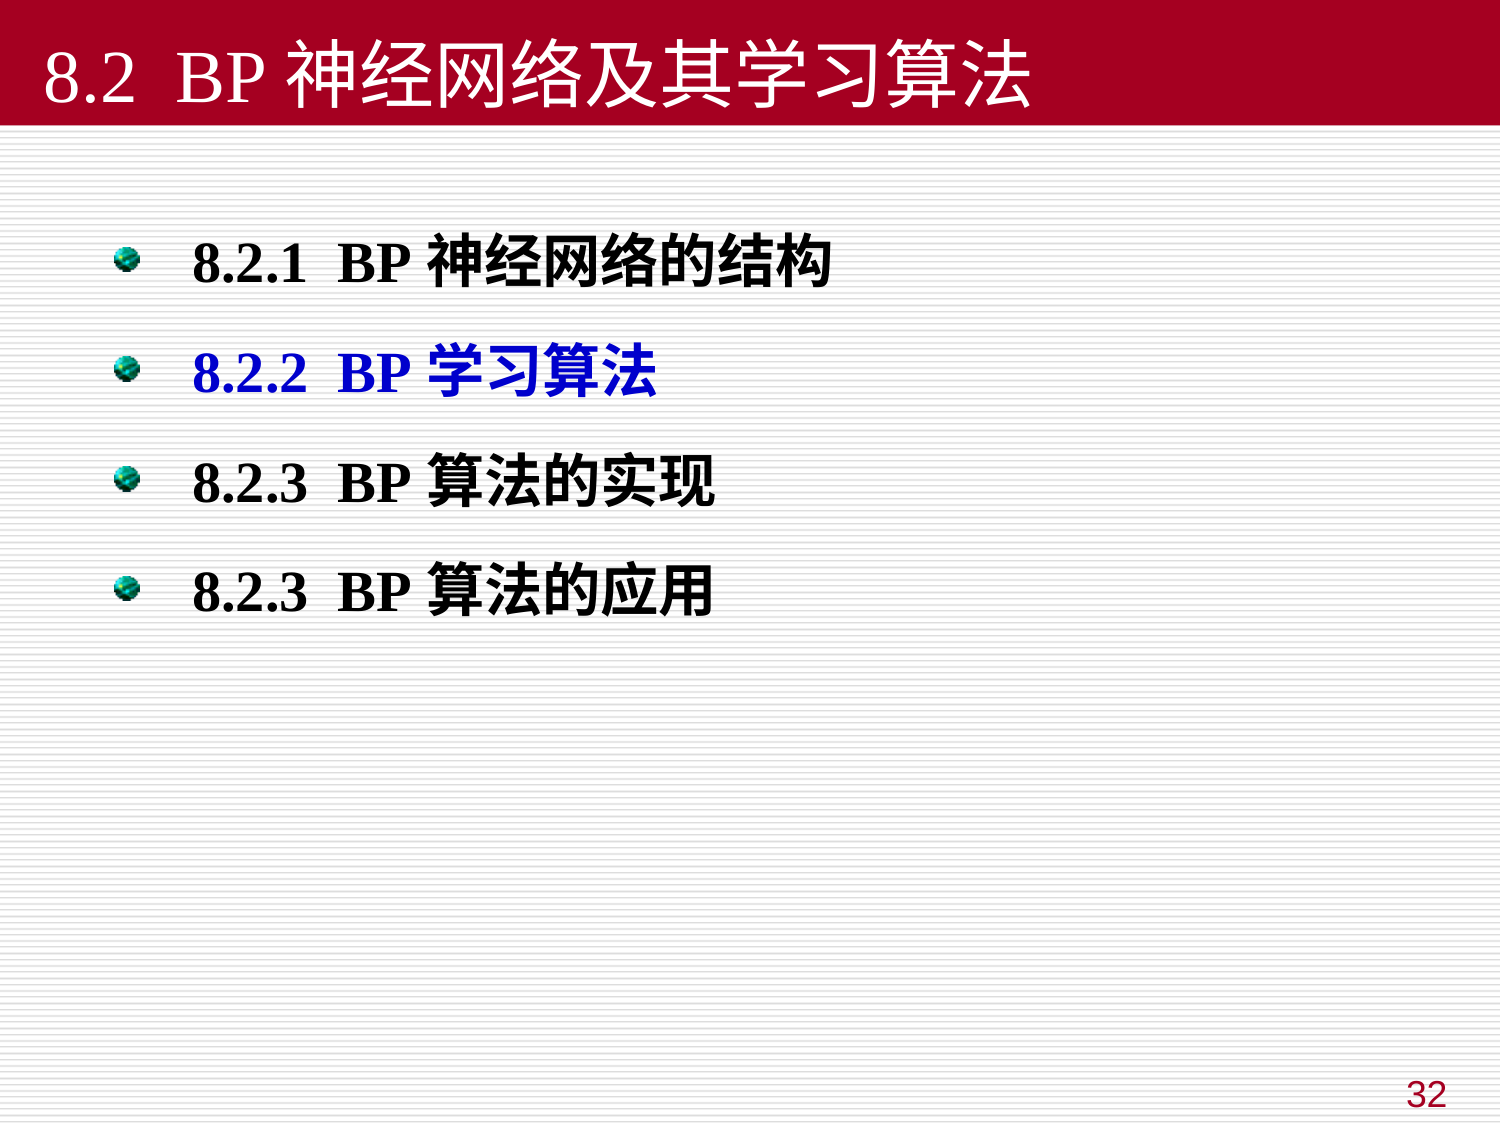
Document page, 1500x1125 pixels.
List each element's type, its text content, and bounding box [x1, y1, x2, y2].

list 8.2.1 BP神经网络的结构 8.2.2 BP学习算法 8.2.3 BP算法的实现 8.2.3 BP算法的应用 [99, 189, 1459, 1075]
picture [0, 126, 1500, 1125]
title 8.2 BP神经网络及其学习算法 [0, 0, 1500, 126]
slide_number 32 [1137, 1062, 1463, 1122]
